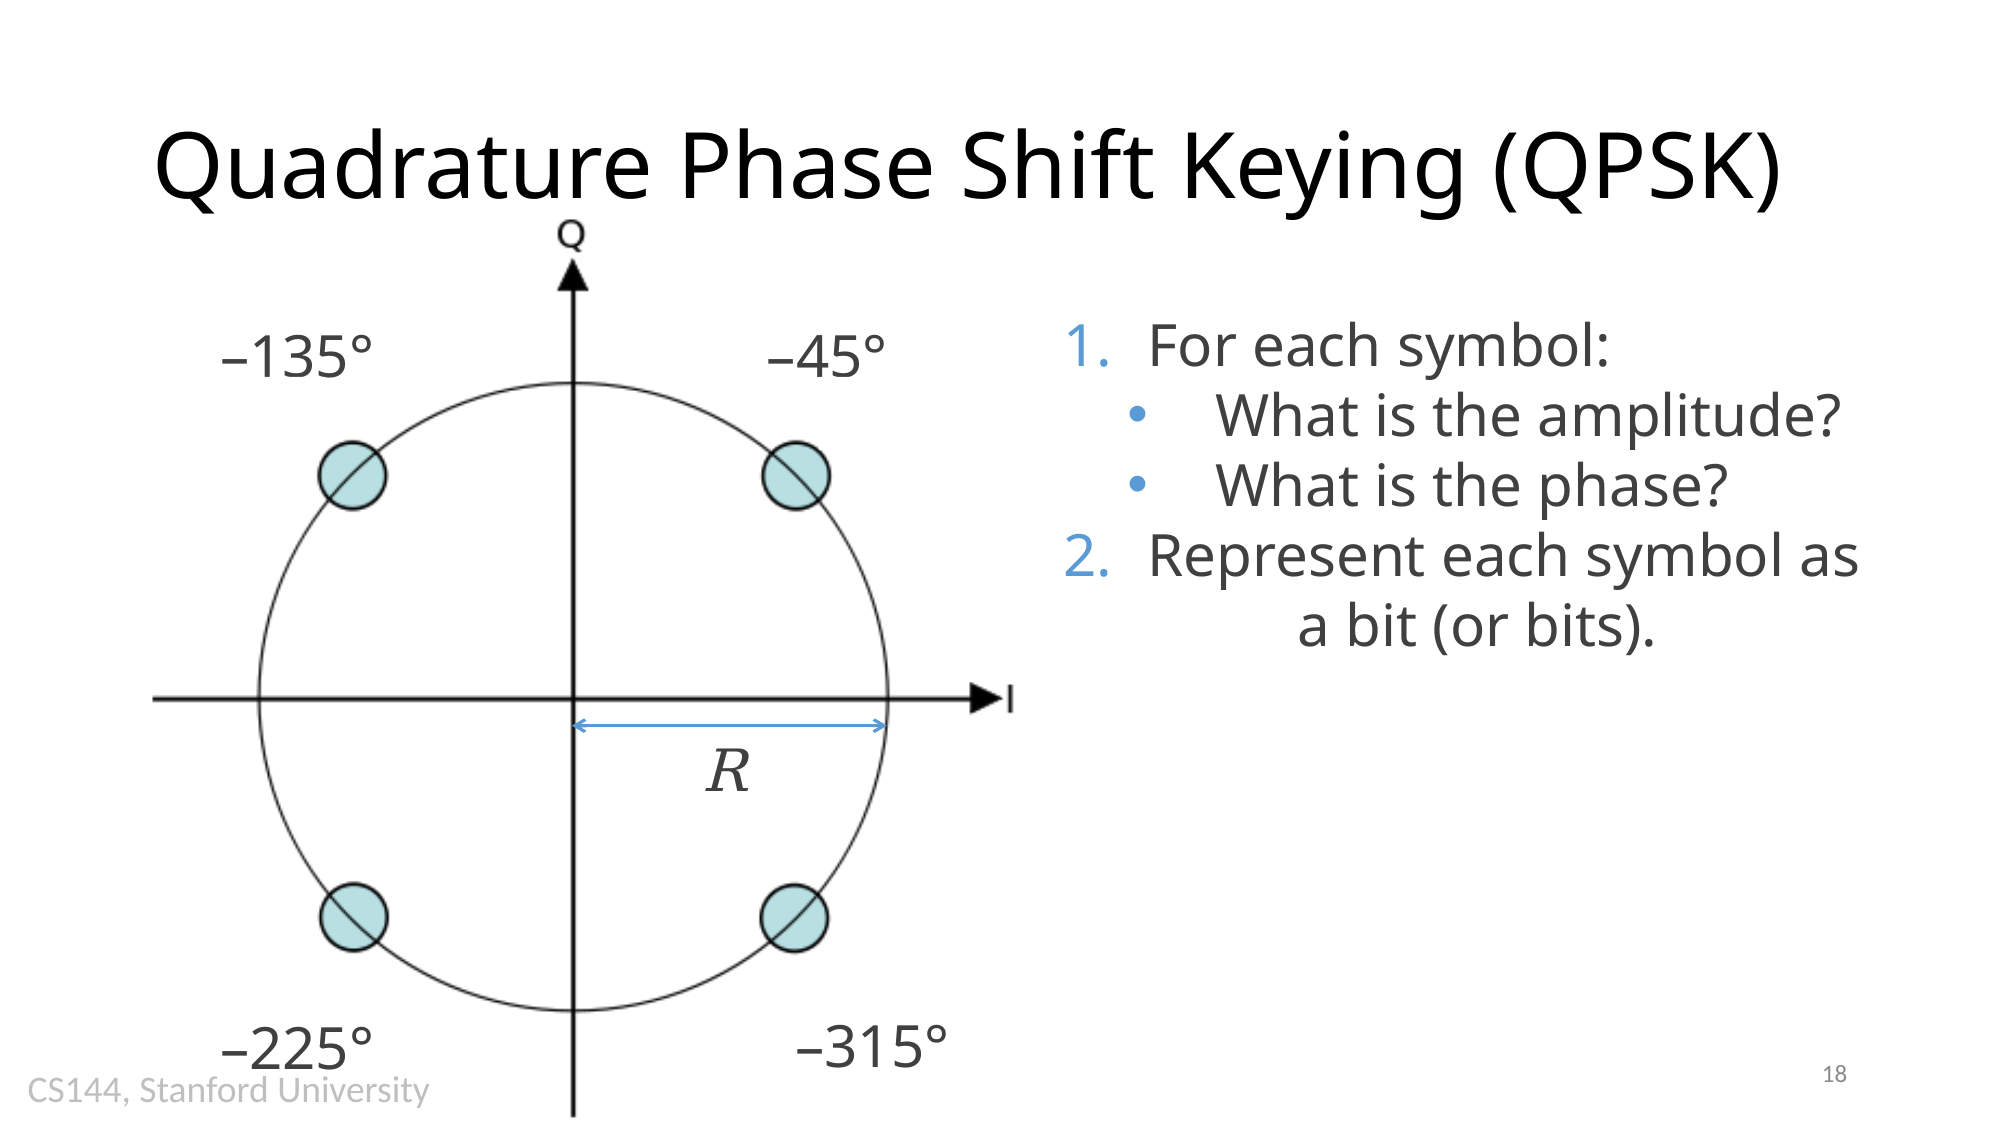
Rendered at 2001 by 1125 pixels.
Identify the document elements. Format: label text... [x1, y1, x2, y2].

text_box For each symbol: What is the amplitude? What is the phase? Represent each symbol as a bit (or bits). [1048, 300, 1875, 666]
title Quadrature Phase Shift Keying (QPSK) [137, 59, 1863, 278]
picture [151, 218, 1018, 1120]
slide_number 18 [1412, 1042, 1863, 1103]
